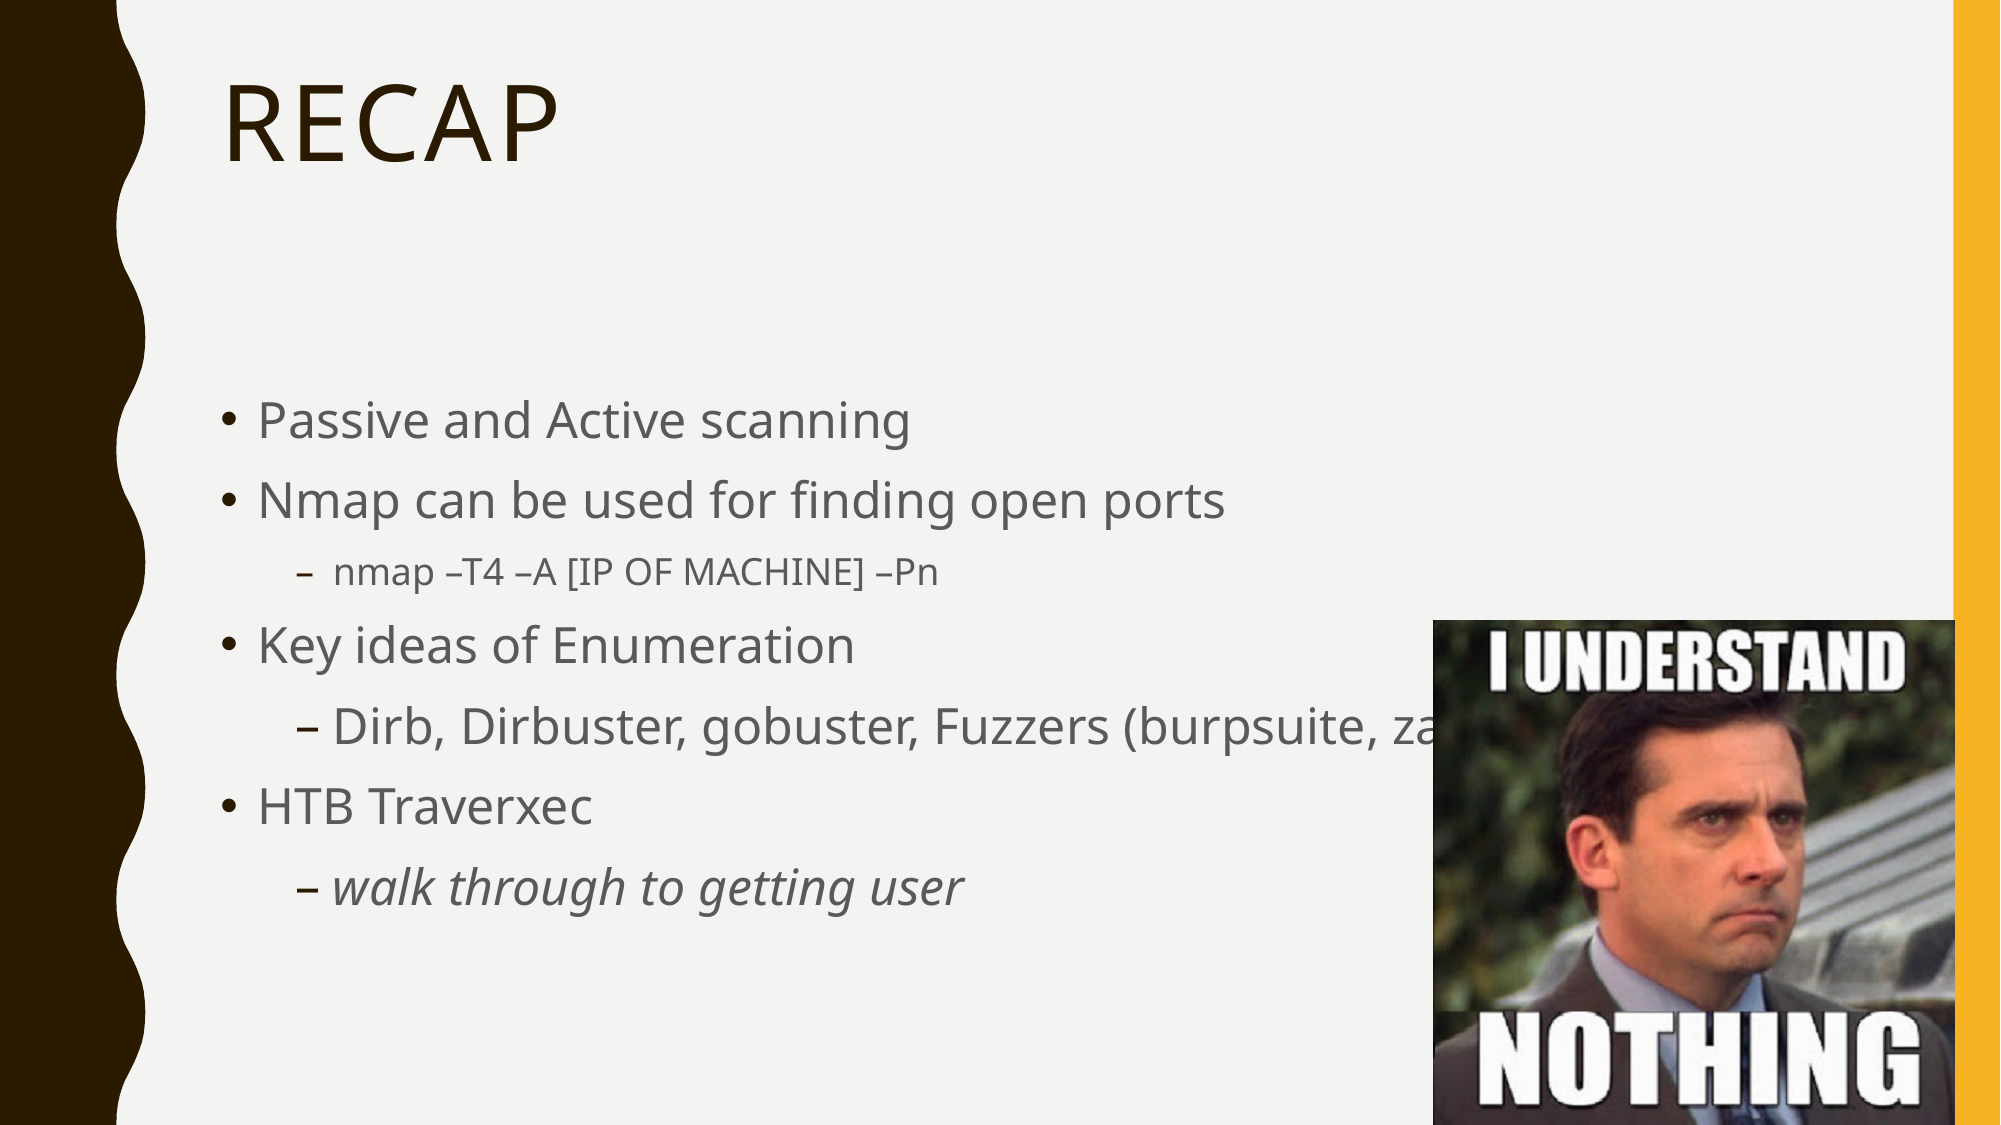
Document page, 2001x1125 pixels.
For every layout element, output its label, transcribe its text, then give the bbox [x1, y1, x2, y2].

title Recap [205, 62, 1875, 308]
list Passive and Active scanning Nmap can be used for finding open ports nmap –T4 –A [IP OF MACHINE] –Pn Key ideas of Enumeration Dirb, Dirbuster, gobuster, Fuzzers (burpsuite, zap) HTB Traverxec walk through to getting user [205, 375, 1875, 965]
picture [1433, 620, 1955, 1125]
